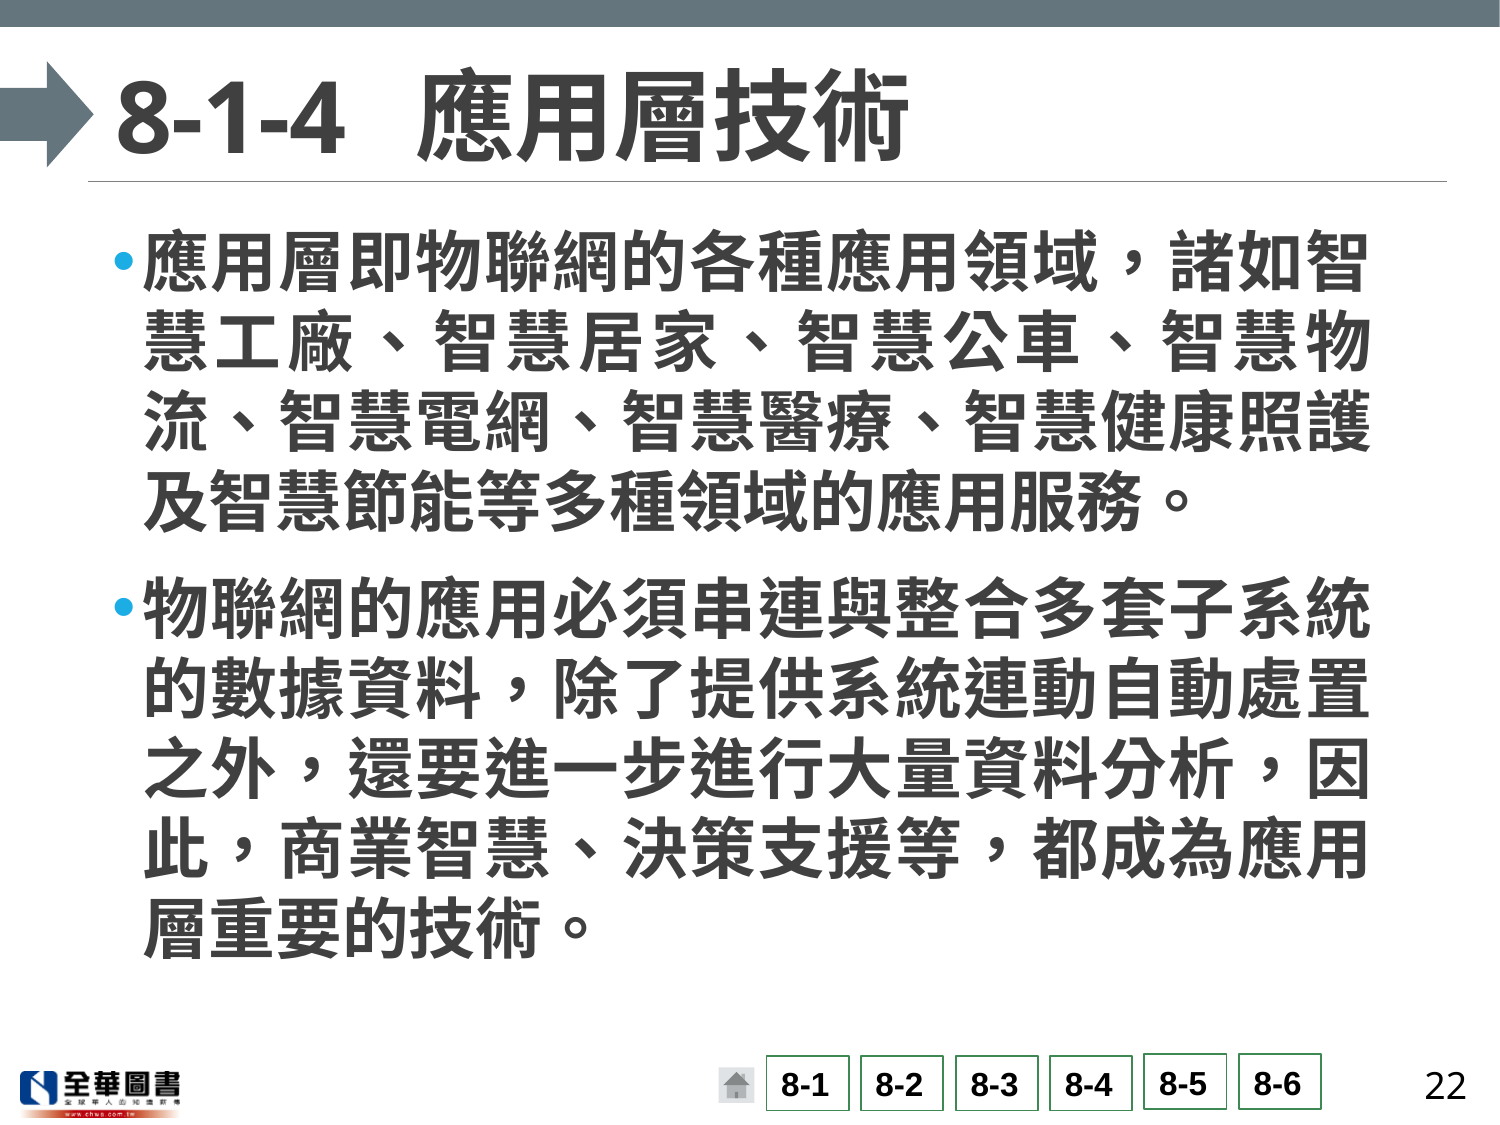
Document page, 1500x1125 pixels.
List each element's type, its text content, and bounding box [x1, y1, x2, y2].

list 應用層即物聯網的各種應用領域，諸如智慧工廠、智慧居家、智慧公車、智慧物流、智慧電網、智慧醫療、智慧健康照護及智慧節能等多種領域的應用服務。 物聯網的應用必須串連與整合多套子系統的數據資料，除了提供系統連動自動處置之外，還要進一步進行大量資料分析，因此，商業智慧、決策支援等，都成為應用層重要的技術。 [112, 212, 1373, 1024]
picture [20, 1071, 180, 1118]
title 8-1-4 應用層技術 [100, 47, 1447, 182]
slide_number 22 [1320, 1057, 1483, 1118]
